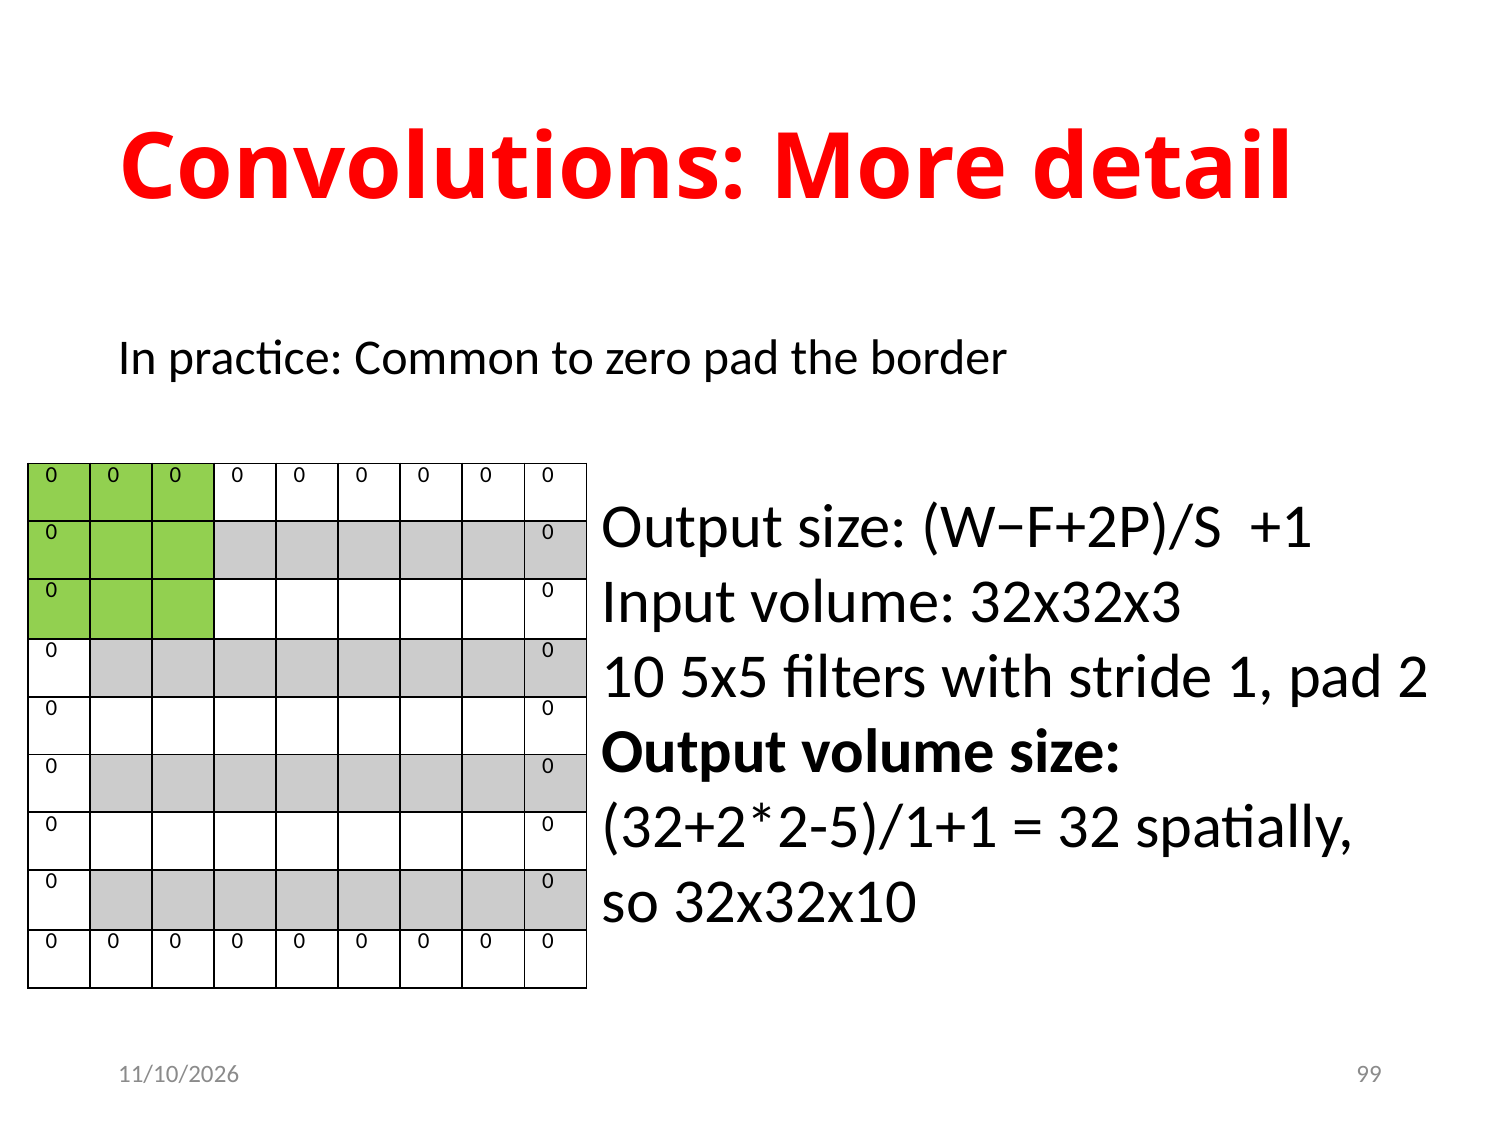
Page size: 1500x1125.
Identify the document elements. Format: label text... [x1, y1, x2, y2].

table_cell [215, 522, 275, 578]
table_cell 0 [525, 813, 586, 869]
table_cell [339, 580, 399, 638]
table_cell [401, 813, 461, 869]
table_cell [277, 698, 337, 754]
table_cell 0 [525, 931, 586, 987]
table_cell [463, 698, 524, 754]
table_cell 0 [29, 580, 89, 638]
table_cell 0 [277, 931, 337, 987]
table_header 0 [153, 464, 213, 520]
table_header 0 [91, 464, 151, 520]
table_cell [91, 640, 151, 696]
table_cell 0 [29, 755, 89, 811]
table_header 0 [215, 464, 275, 520]
table_cell [215, 580, 275, 638]
table_cell 0 [215, 931, 275, 987]
table_cell 0 [29, 931, 89, 987]
text_box In practice: Common to zero pad the border [103, 316, 1160, 392]
table_cell [215, 640, 275, 696]
table_cell [91, 813, 151, 869]
table_cell 0 [153, 931, 213, 987]
table_cell [153, 813, 213, 869]
table_header 0 [29, 464, 89, 520]
table_cell 0 [525, 698, 586, 754]
table_cell [463, 813, 524, 869]
table_cell [401, 640, 461, 696]
table_cell [401, 580, 461, 638]
table_cell [339, 698, 399, 754]
table_cell [339, 813, 399, 869]
table_header 0 [463, 464, 524, 520]
table_cell [91, 522, 151, 578]
table_cell [91, 755, 151, 811]
table_cell [463, 755, 524, 811]
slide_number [103, 1042, 441, 1103]
table_cell 0 [525, 755, 586, 811]
table_cell [215, 871, 275, 929]
table_header 0 [339, 464, 399, 520]
table_cell [91, 580, 151, 638]
table_cell [339, 640, 399, 696]
title Convolutions: More detail [103, 59, 1397, 278]
table_cell [153, 698, 213, 754]
table_cell 0 [463, 931, 524, 987]
table_cell [339, 871, 399, 929]
table_cell [463, 871, 524, 929]
table_cell 0 [339, 931, 399, 987]
table_cell 0 [525, 580, 586, 638]
table_header 0 [401, 464, 461, 520]
table_cell [153, 871, 213, 929]
table_cell 0 [29, 871, 89, 929]
table_cell [153, 580, 213, 638]
table_cell 0 [525, 871, 586, 929]
table_cell [463, 580, 524, 638]
table_cell 0 [29, 813, 89, 869]
table_cell 0 [29, 522, 89, 578]
table_cell [277, 640, 337, 696]
table_cell [215, 813, 275, 869]
table_cell 0 [29, 640, 89, 696]
table_cell [91, 871, 151, 929]
table_cell [401, 871, 461, 929]
table_cell [215, 755, 275, 811]
table_cell [277, 580, 337, 638]
table_cell [153, 522, 213, 578]
table_cell [215, 698, 275, 754]
slide_number 99 [1059, 1042, 1397, 1103]
table_cell [153, 640, 213, 696]
table_cell 0 [29, 698, 89, 754]
text_box Output size: (W−F+2P)/S +1 Input volume: 32x32x3 10 5x5 filters with stride 1, pad 2 Output volume size: (32+2*2-5)/1+1 = 32 spatially, so 32x32x10 [586, 477, 1500, 942]
table_cell [277, 813, 337, 869]
table_cell [153, 755, 213, 811]
table_cell [401, 755, 461, 811]
table_header 0 [525, 464, 586, 520]
table_cell 0 [401, 931, 461, 987]
table_cell [339, 522, 399, 578]
table_header 0 [277, 464, 337, 520]
table_cell 0 [525, 640, 586, 696]
table_cell [339, 755, 399, 811]
table_cell [401, 698, 461, 754]
table_cell [401, 522, 461, 578]
table_cell 0 [525, 522, 586, 578]
table_cell [277, 755, 337, 811]
table_cell [463, 522, 524, 578]
table_cell [91, 698, 151, 754]
table_cell [463, 640, 524, 696]
table_cell 0 [91, 931, 151, 987]
table_cell [277, 871, 337, 929]
table_cell [277, 522, 337, 578]
